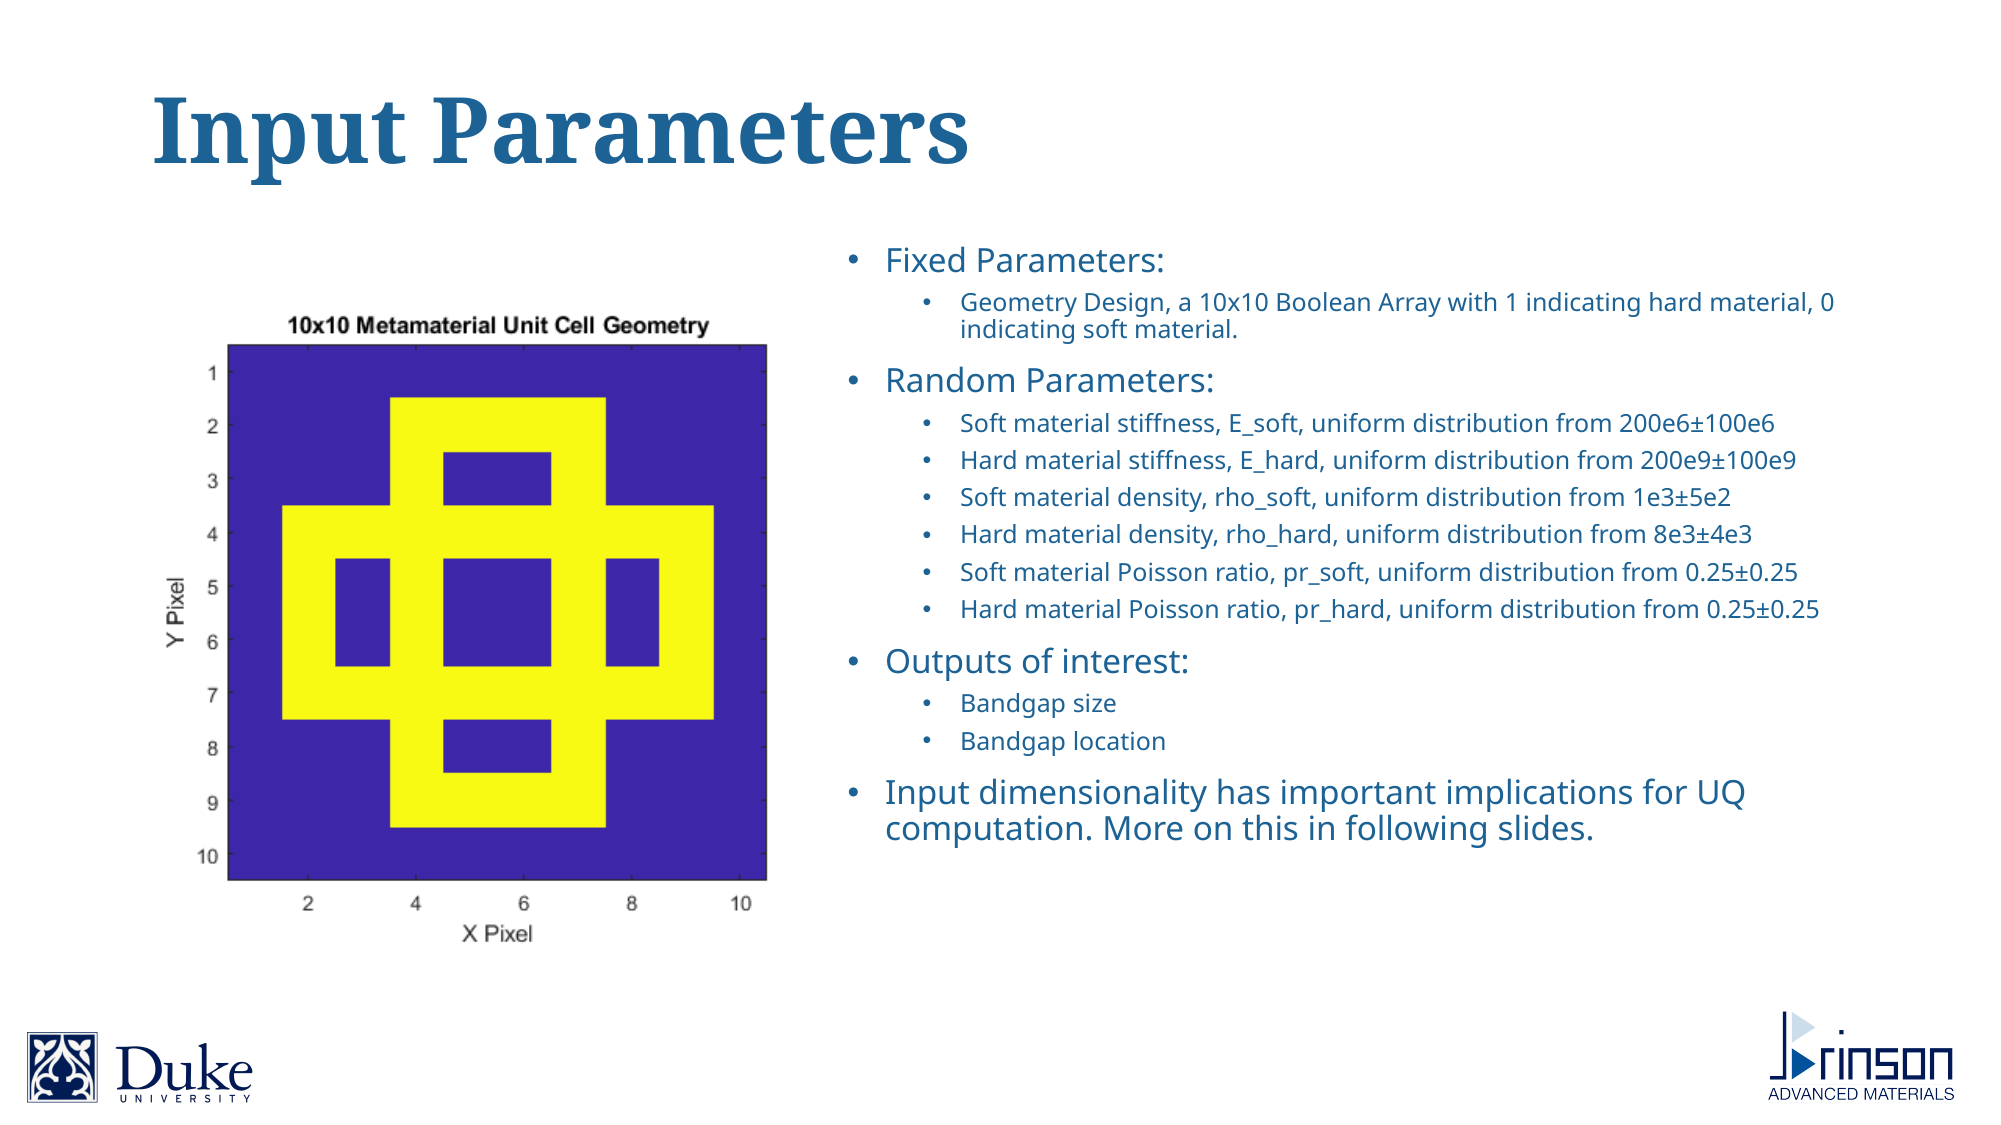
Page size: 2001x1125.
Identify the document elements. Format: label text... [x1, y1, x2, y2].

picture [27, 1032, 98, 1103]
picture [115, 1042, 253, 1103]
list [137, 296, 833, 953]
title Input Parameters [137, 47, 1863, 221]
text_box Fixed Parameters: Geometry Design, a 10x10 Boolean Array with 1 indicating hard material, 0 indicating soft material. Random Parameters: Soft material stiffness, E_soft, uniform distribution from 200e6±100e6 Hard material stiffness, E_hard, uniform distribution from 200e9±100e9 Soft material density, rho_soft, uniform distribution from 1e3±5e2 Hard material density, rho_hard, uniform distribution from 8e3±4e3 Soft material Poisson ratio, pr_soft, uniform distribution from 0.25±0.25 Hard material Poisson ratio, pr_hard, uniform distribution from 0.25±0.25 Outputs of interest: Bandgap size Bandgap location Input dimensionality has important implications for UQ computation. More on this in following slides. [832, 235, 1863, 1014]
picture [1768, 1011, 1957, 1108]
